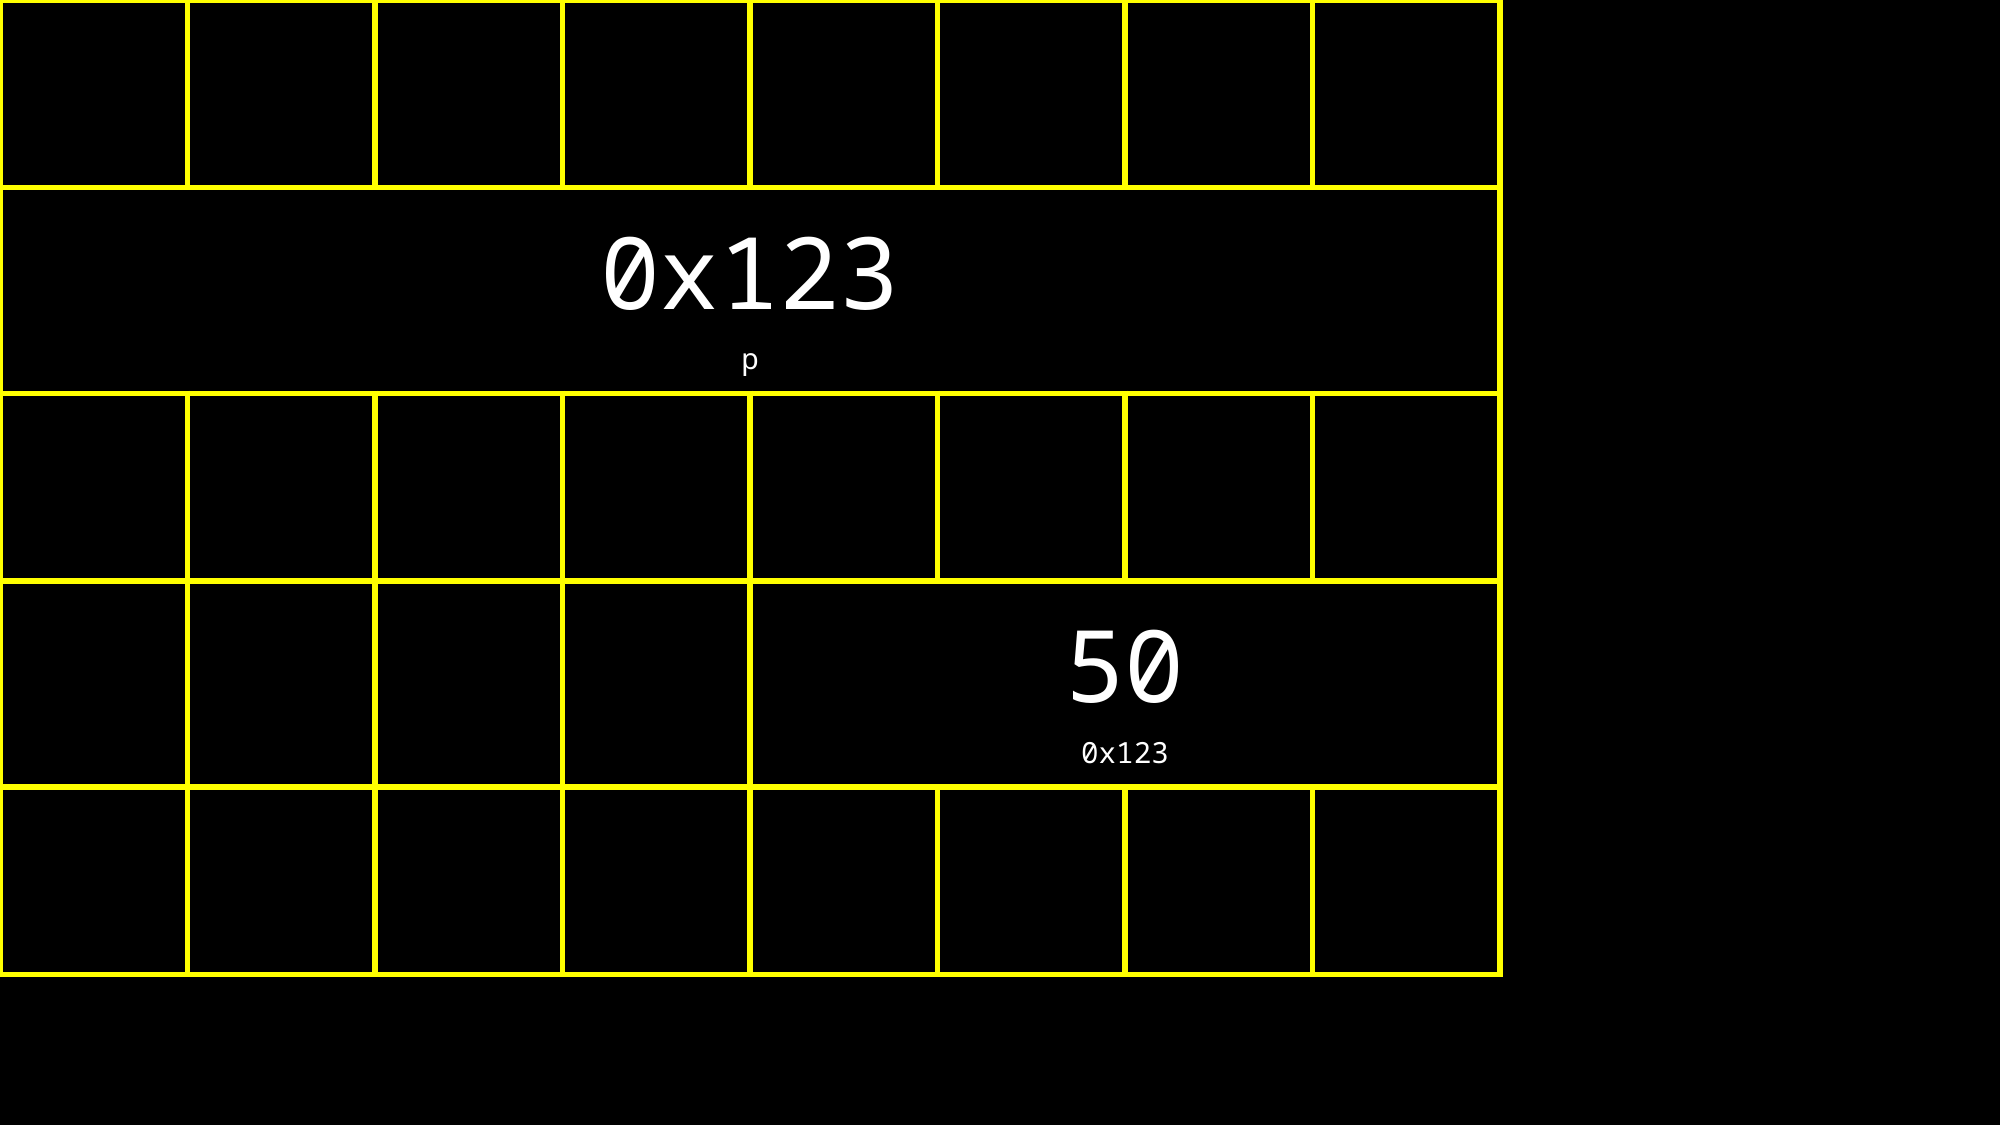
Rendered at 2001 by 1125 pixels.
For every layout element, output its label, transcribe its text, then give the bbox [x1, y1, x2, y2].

table_cell [1315, 396, 1497, 578]
table_cell 50 0x123 [753, 584, 1497, 784]
table_cell [940, 396, 1122, 578]
table_cell [1128, 790, 1310, 972]
table_cell [190, 584, 372, 784]
table_cell [378, 396, 560, 578]
table_cell [1315, 790, 1497, 972]
table_cell [3, 396, 185, 578]
table_cell [378, 584, 560, 784]
table_header [3, 3, 185, 185]
table_header [753, 3, 935, 185]
table_cell 0x123 p [3, 190, 1497, 391]
table_header [378, 3, 560, 185]
table_cell [3, 584, 185, 784]
table_header [940, 3, 1122, 185]
table_header [190, 3, 372, 185]
table_header [1128, 3, 1310, 185]
table_cell [565, 396, 747, 578]
table_cell [565, 584, 747, 784]
table_cell [565, 790, 747, 972]
table_cell [190, 396, 372, 578]
table_header [565, 3, 747, 185]
table_cell [378, 790, 560, 972]
table_cell [753, 396, 935, 578]
table_cell [940, 790, 1122, 972]
table_header [1315, 3, 1497, 185]
table_cell [753, 790, 935, 972]
table_cell [1128, 396, 1310, 578]
table_cell [3, 790, 185, 972]
table_cell [190, 790, 372, 972]
